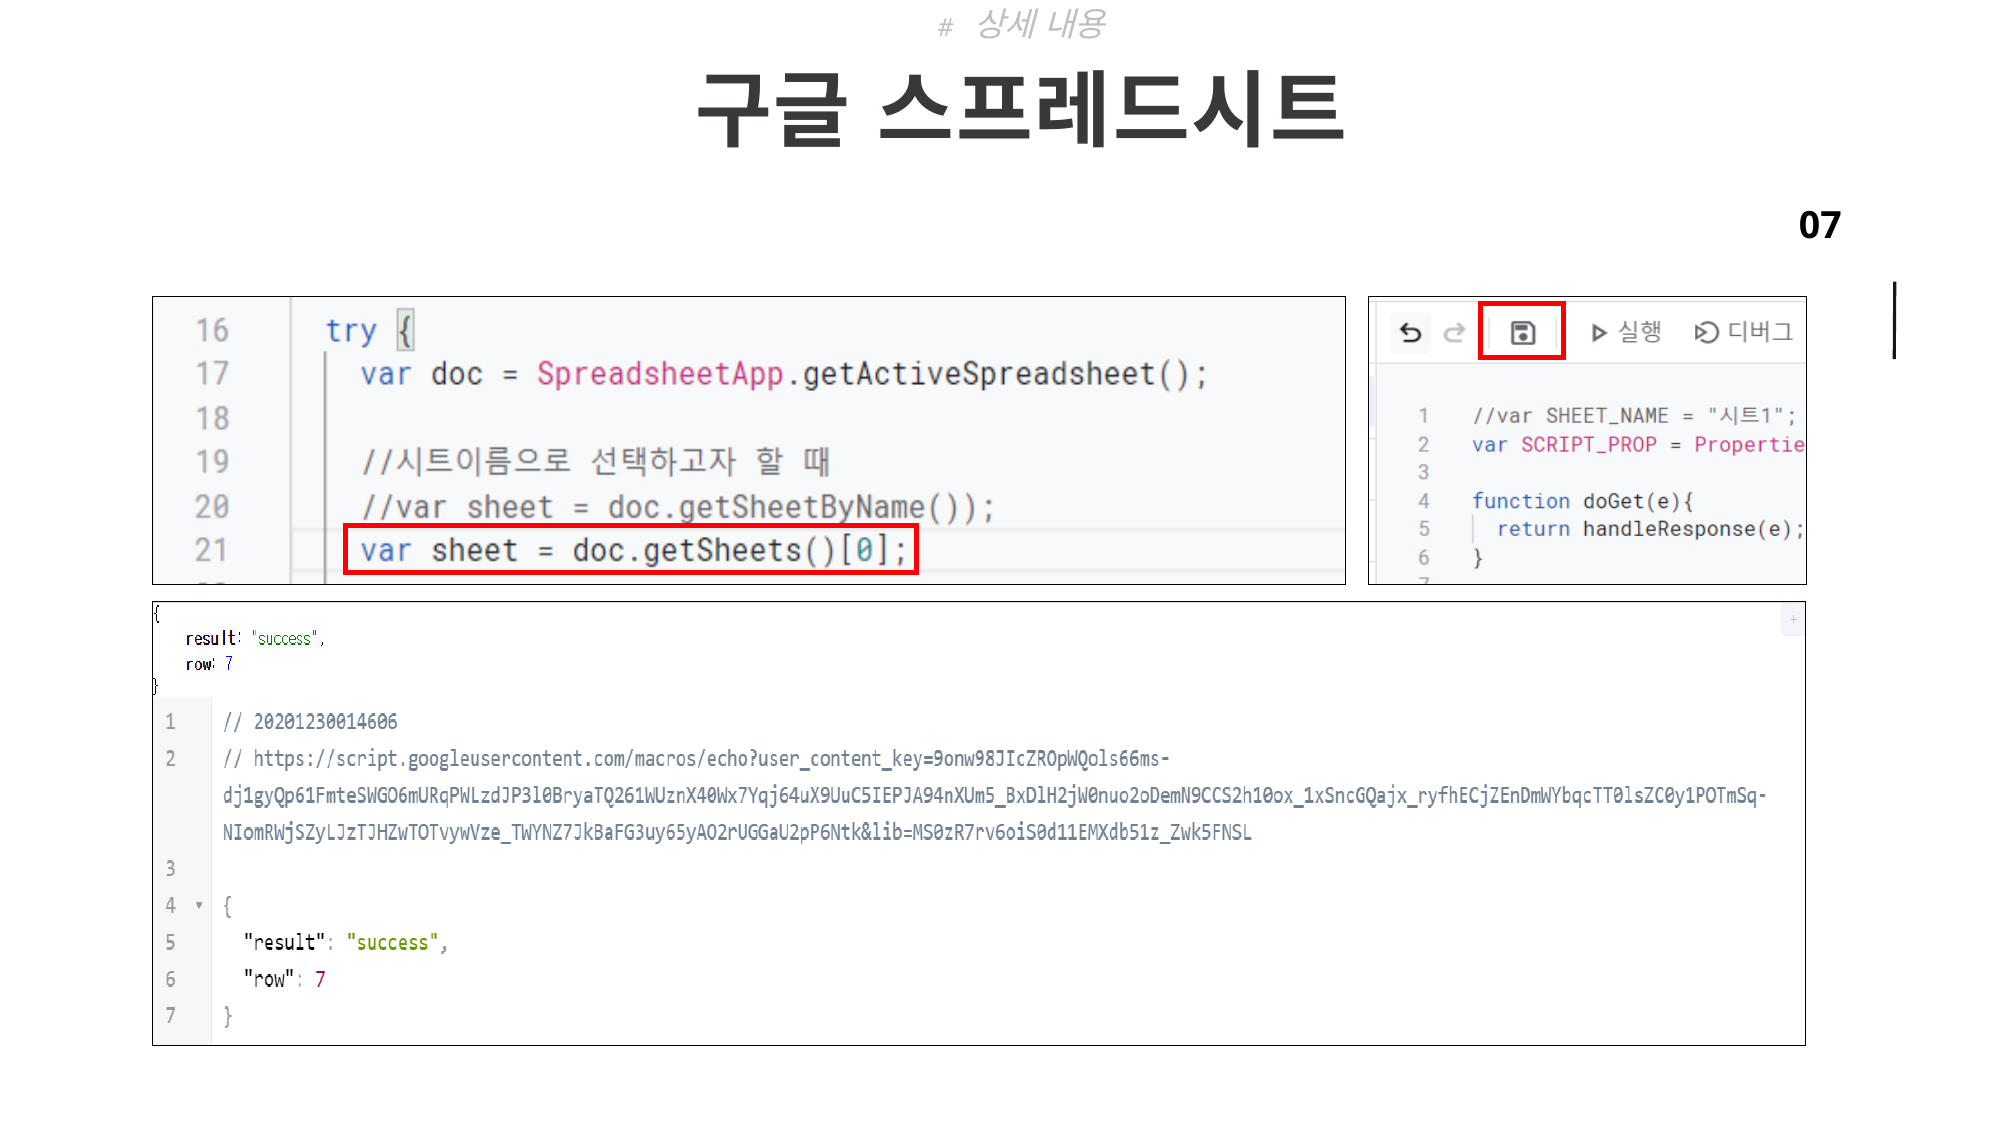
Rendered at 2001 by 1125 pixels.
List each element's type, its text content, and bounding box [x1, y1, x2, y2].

picture [152, 296, 1346, 585]
text_box # 상세 내용 [696, 0, 1346, 62]
picture [152, 601, 1806, 1046]
picture [1368, 296, 1807, 585]
text_box 구글 스프레드시트 [370, 61, 1672, 196]
